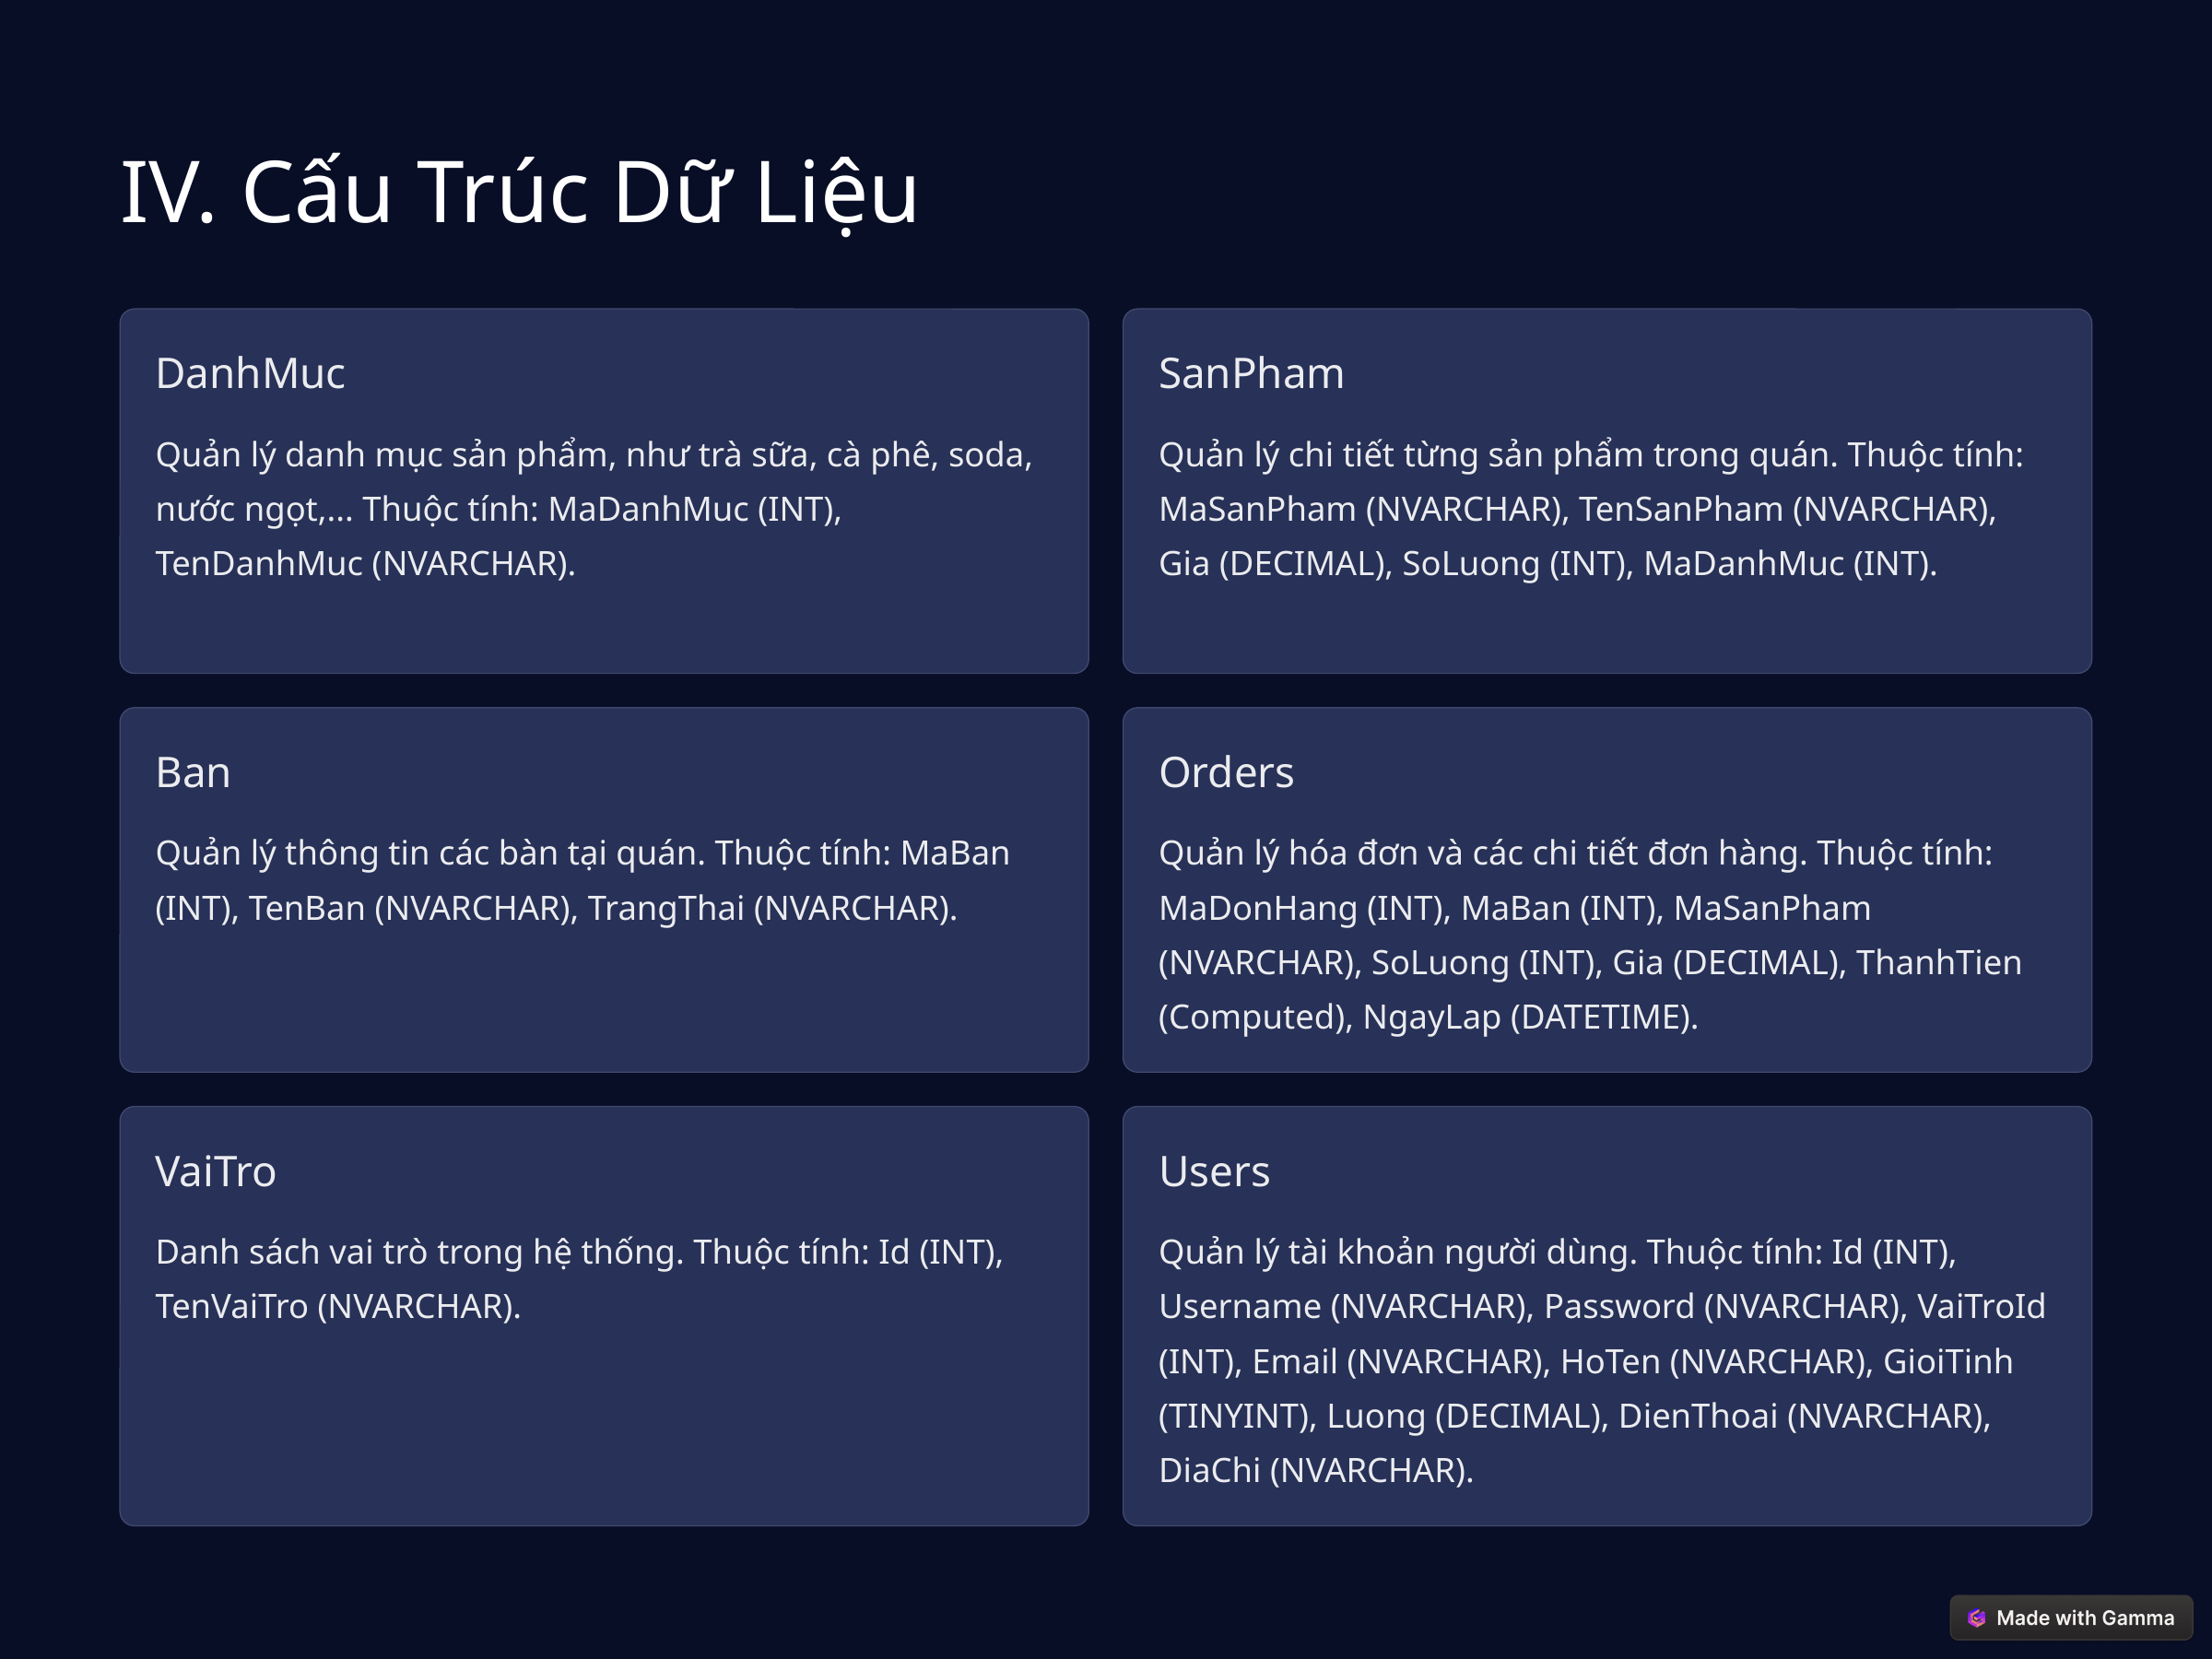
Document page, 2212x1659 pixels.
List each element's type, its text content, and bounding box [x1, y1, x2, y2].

text_box Orders [1158, 743, 1588, 797]
text_box [1123, 1106, 2092, 1526]
text_box Quản lý tài khoản người dùng. Thuộc tính: Id (INT), Username (NVARCHAR), Password (NVARCHAR), VaiTroId (INT), Email (NVARCHAR), HoTen (NVARCHAR), GioiTinh (TINYINT), Luong (DECIMAL), DienThoai (NVARCHAR), DiaChi (NVARCHAR). [1158, 1216, 2057, 1490]
text_box [120, 707, 1089, 1073]
picture [1941, 1586, 2202, 1649]
text_box Ban [155, 743, 584, 797]
text_box SanPham [1158, 344, 1588, 398]
text_box Quản lý thông tin các bàn tại quán. Thuộc tính: MaBan (INT), TenBan (NVARCHAR), TrangThai (NVARCHAR). [155, 817, 1053, 927]
text_box Users [1158, 1141, 1588, 1195]
text_box VaiTro [155, 1141, 584, 1195]
text_box [120, 1106, 1089, 1526]
text_box [1123, 707, 2092, 1073]
text_box Danh sách vai trò trong hệ thống. Thuộc tính: Id (INT), TenVaiTro (NVARCHAR). [155, 1216, 1053, 1326]
text_box IV. Cấu Trúc Dữ Liệu [120, 133, 978, 241]
text_box Quản lý hóa đơn và các chi tiết đơn hàng. Thuộc tính: MaDonHang (INT), MaBan (INT), MaSanPham (NVARCHAR), SoLuong (INT), Gia (DECIMAL), ThanhTien (Computed), NgayLap (DATETIME). [1158, 817, 2057, 1037]
text_box DanhMuc [155, 344, 584, 398]
text_box Quản lý danh mục sản phẩm, như trà sữa, cà phê, soda, nước ngọt,... Thuộc tính: MaDanhMuc (INT), TenDanhMuc (NVARCHAR). [155, 418, 1053, 583]
text_box Quản lý chi tiết từng sản phẩm trong quán. Thuộc tính: MaSanPham (NVARCHAR), TenSanPham (NVARCHAR), Gia (DECIMAL), SoLuong (INT), MaDanhMuc (INT). [1158, 418, 2057, 639]
text_box [1123, 309, 2092, 674]
text_box [120, 309, 1089, 674]
